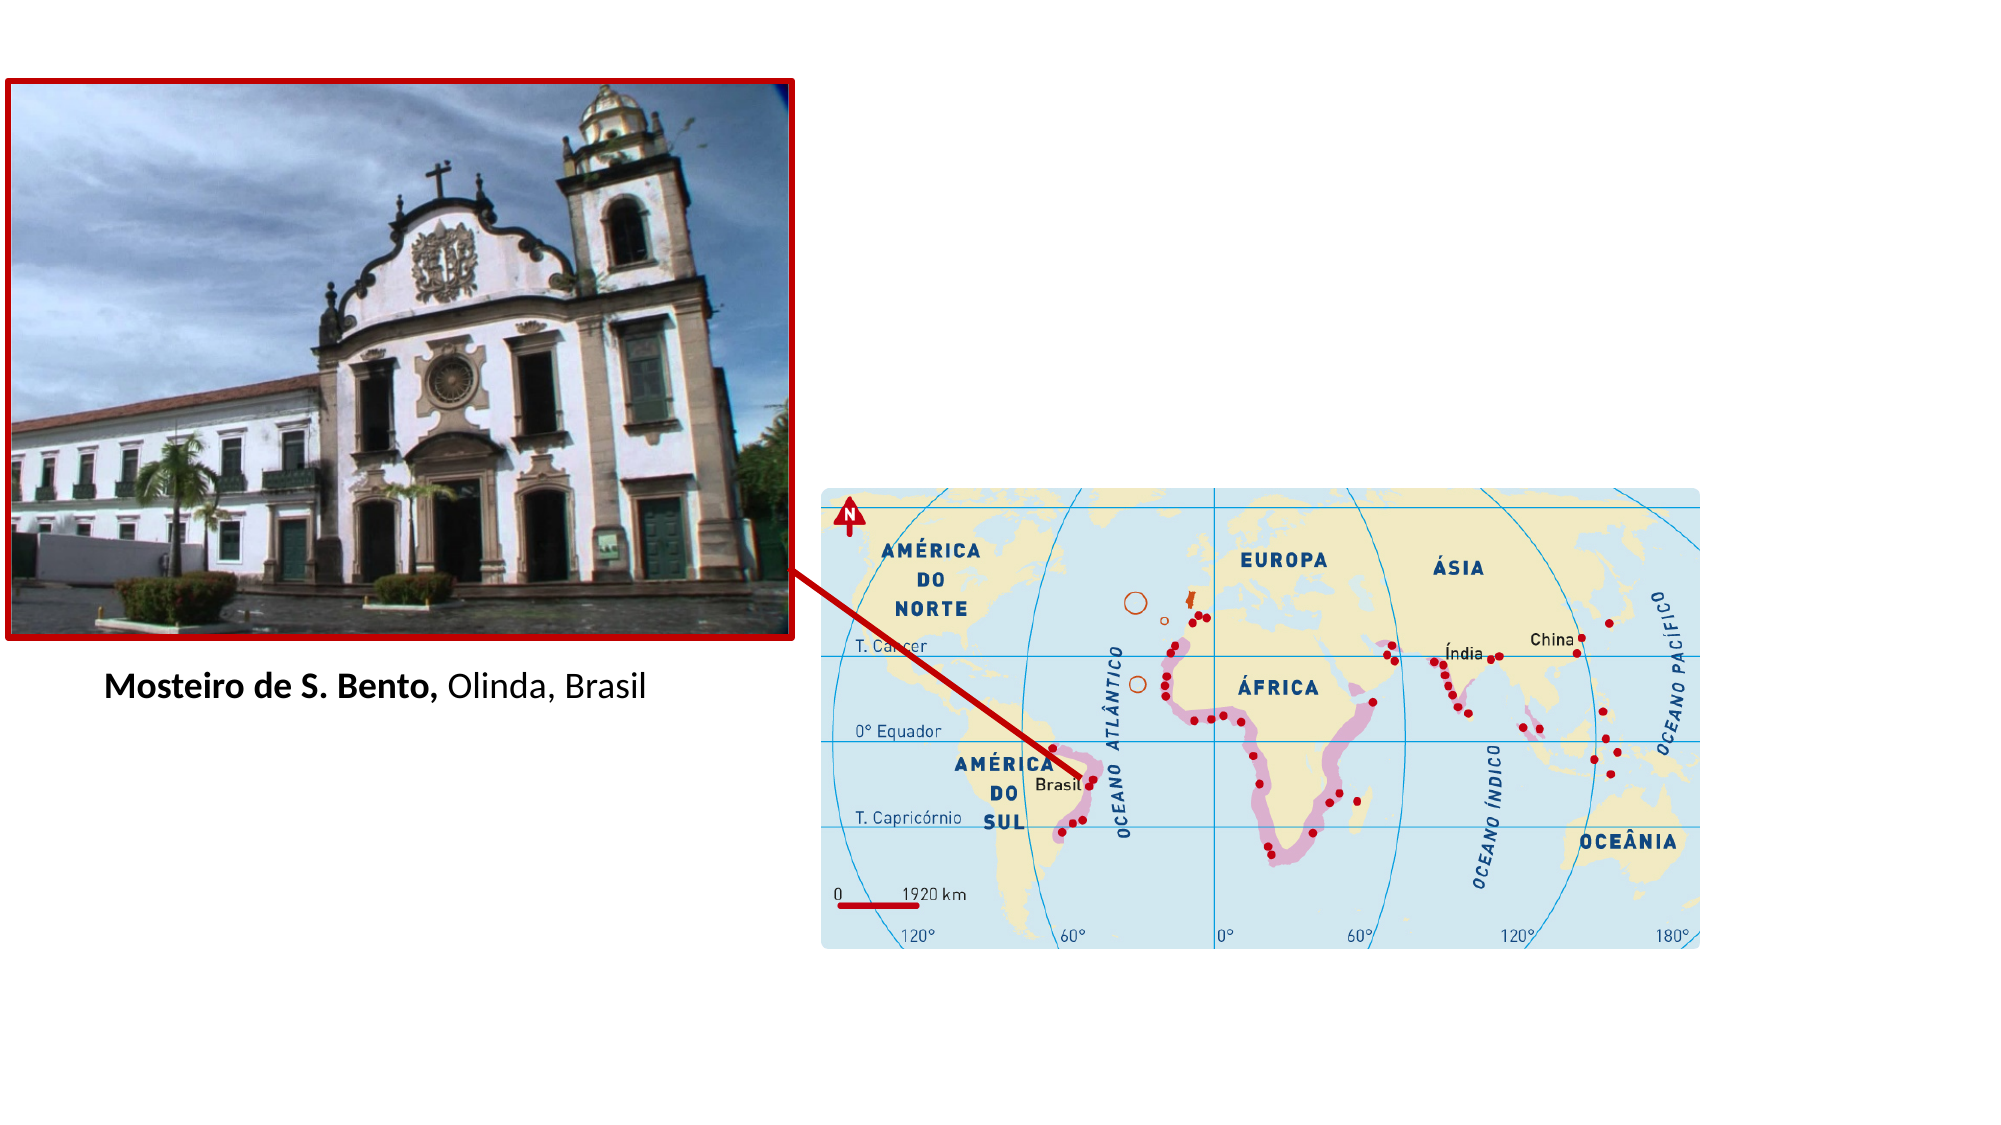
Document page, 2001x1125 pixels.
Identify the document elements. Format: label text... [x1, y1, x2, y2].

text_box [788, 568, 1082, 779]
picture [11, 83, 789, 635]
text_box Mosteiro de S. Bento, Olinda, Brasil [89, 653, 782, 714]
picture [821, 488, 1706, 949]
